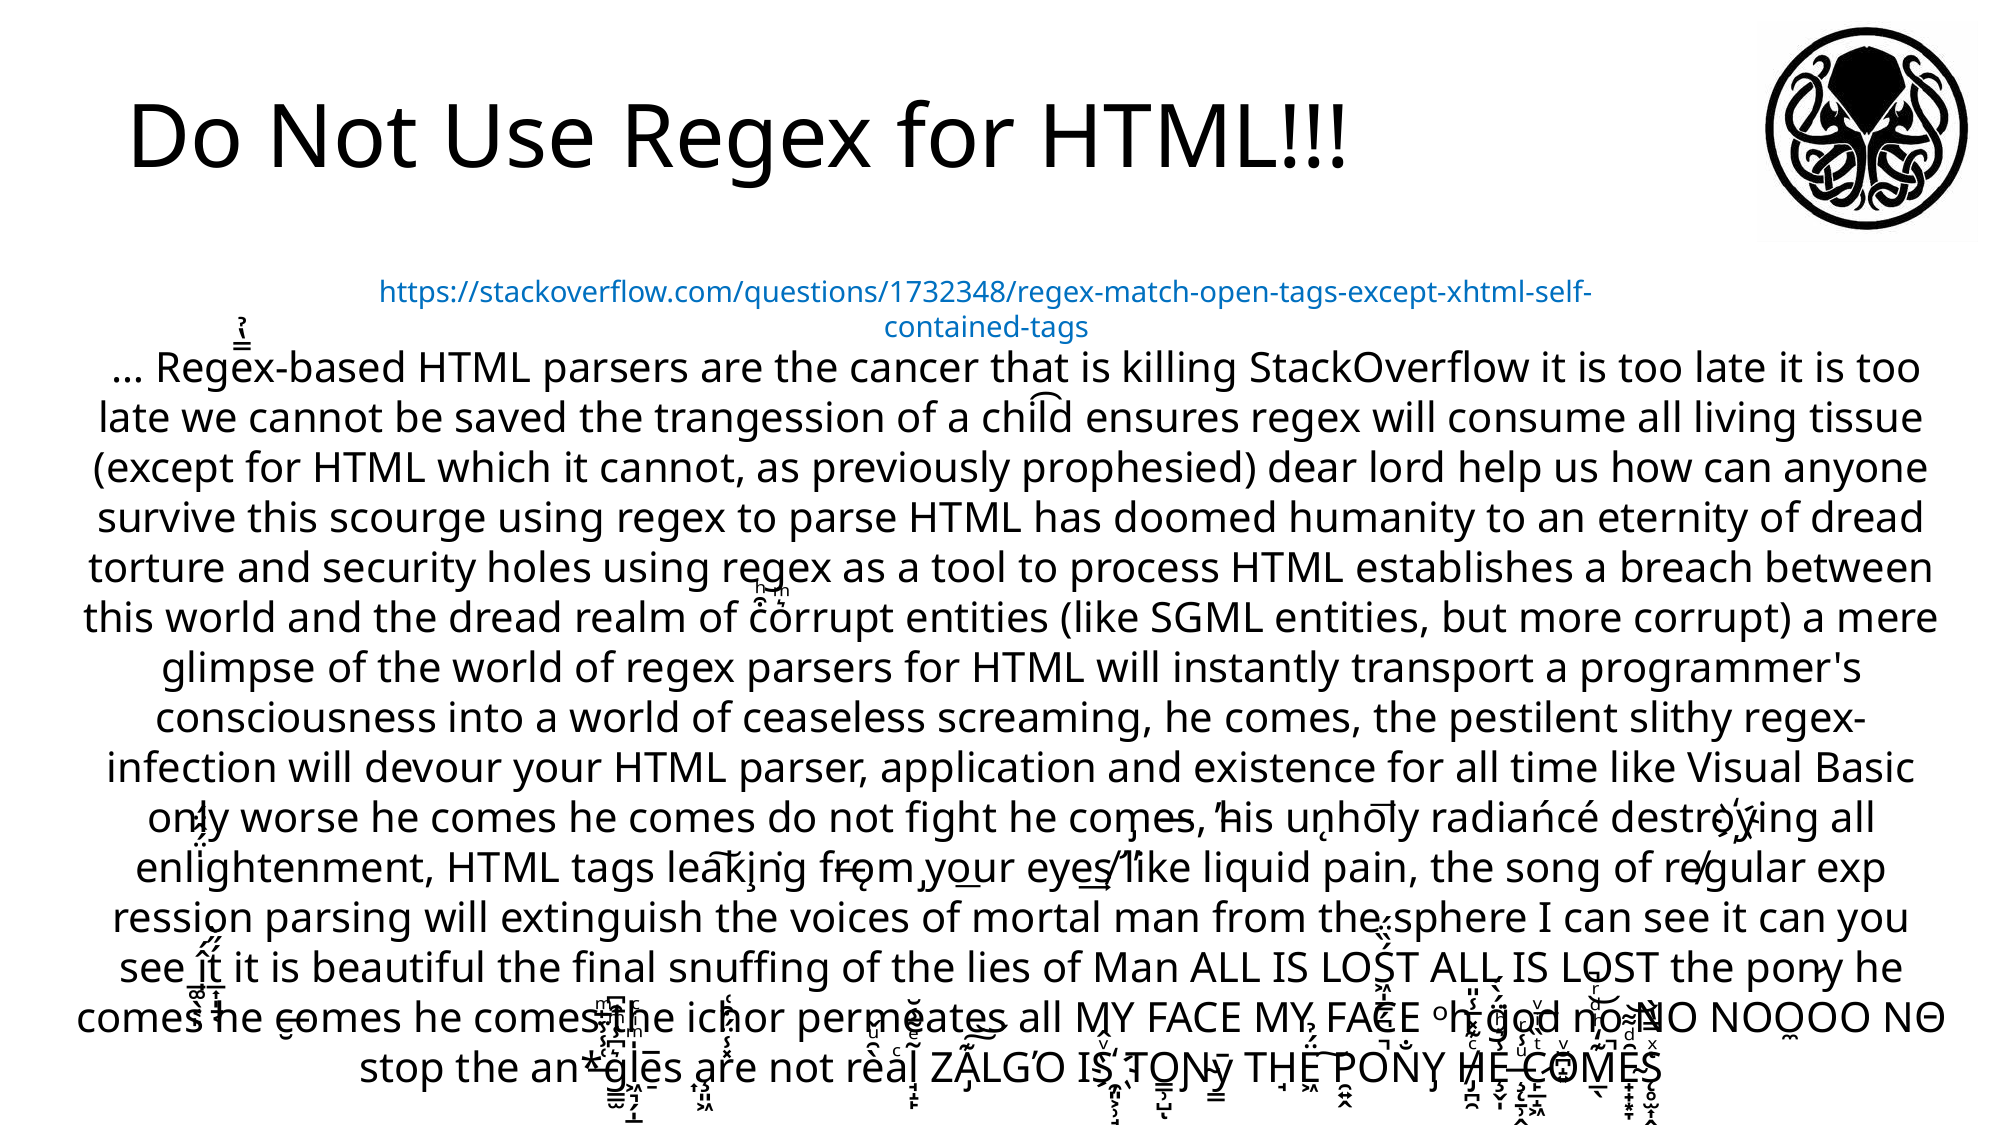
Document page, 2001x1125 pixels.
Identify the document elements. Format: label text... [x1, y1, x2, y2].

text_box Do Not Use Regex for HTML!!! [120, 73, 1538, 191]
text_box https://stackoverflow.com/questions/1732348/regex-match-open-tags-except-xhtml-self-contained-tags [295, 265, 1679, 351]
picture [1757, 21, 1978, 242]
text_box … Rege̿̔̉x-based HTML parsers are the cancer that is killing StackOverflow it is too late it is too late we cannot be saved the trangession of a chi͡ld ensures regex will consume all living tissue (except for HTML which it cannot, as previously prophesied) dear lord help us how can anyone survive this scourge using regex to parse HTML has doomed humanity to an eternity of dread torture and security holes using regex as a tool to process HTML establishes a breach between this world and the dread realm of c͒ͪo͛ͫrrupt entities (like SGML entities, but more corrupt) a mere glimpse of the world of reg​ex parsers for HTML will ins​tantly transport a programmer's consciousness into a world of ceaseless screaming, he comes, the pestilent slithy regex-infection wil​l devour your HT​ML parser, application and existence for all time like Visual Basic only worse he comes he comes do not fi​ght he com̡e̶s, ̕h̵i​s un̨ho͞ly radiańcé destro҉ying all enli̍̈́̂̈́ghtenment, HTML tags lea͠ki̧n͘g fr̶ǫm ̡yo​͟ur eye͢s̸ ̛l̕ik͏e liq​uid pain, the song of re̸gular exp​ression parsing will exti​nguish the voices of mor​tal man from the sp​here I can see it can you see ̲͚̖͔̙î̩́t̲͎̩̱͔́̋̀ it is beautiful t​he final snuffing of the lie​s of Man ALL IS LOŚ͖̩͇̗̪̏̈́T ALL I​S LOST the pon̷y he comes he c̶̮omes he comes the ich​or permeates all MY FACE MY FACE ᵒh god no NO NOO̼O​O NΘ stop the an​*̶͑̾̾​̅ͫ͏̙̤g͇̫͛͆̾ͫ̑͆l͖͉̗̩̳̟̍ͫͥͨe̠̅s ͎a̧͈͖r̽̾̈́͒͑e n​ot rè̑ͧ̌aͨl̘̝̙̃ͤ͂̾̆ ZA̡͊͠͝LGΌ ISͮ̂҉̯͈͕̹̘̱ TO͇̹̺ͅƝ̴ȳ̳ TH̘Ë͖́̉ ͠P̯͍̭O̚​N̐Y̡ H̸̡̪̯ͨ͊̽̅̾̎Ȩ̬̩̾͛ͪ̈́̀́͘ ̶̧̨̱̹̭̯ͧ̾ͬC̷̙̲̝͖ͭ̏ͥͮ͟Oͮ͏̮̪̝͍M̲̖͊̒ͪͩͬ̚̚͜Ȇ̴̟̟͙̞ͩ͌͝S̨̥̫͎̭ͯ̿̔̀ͅ [61, 333, 1962, 1125]
